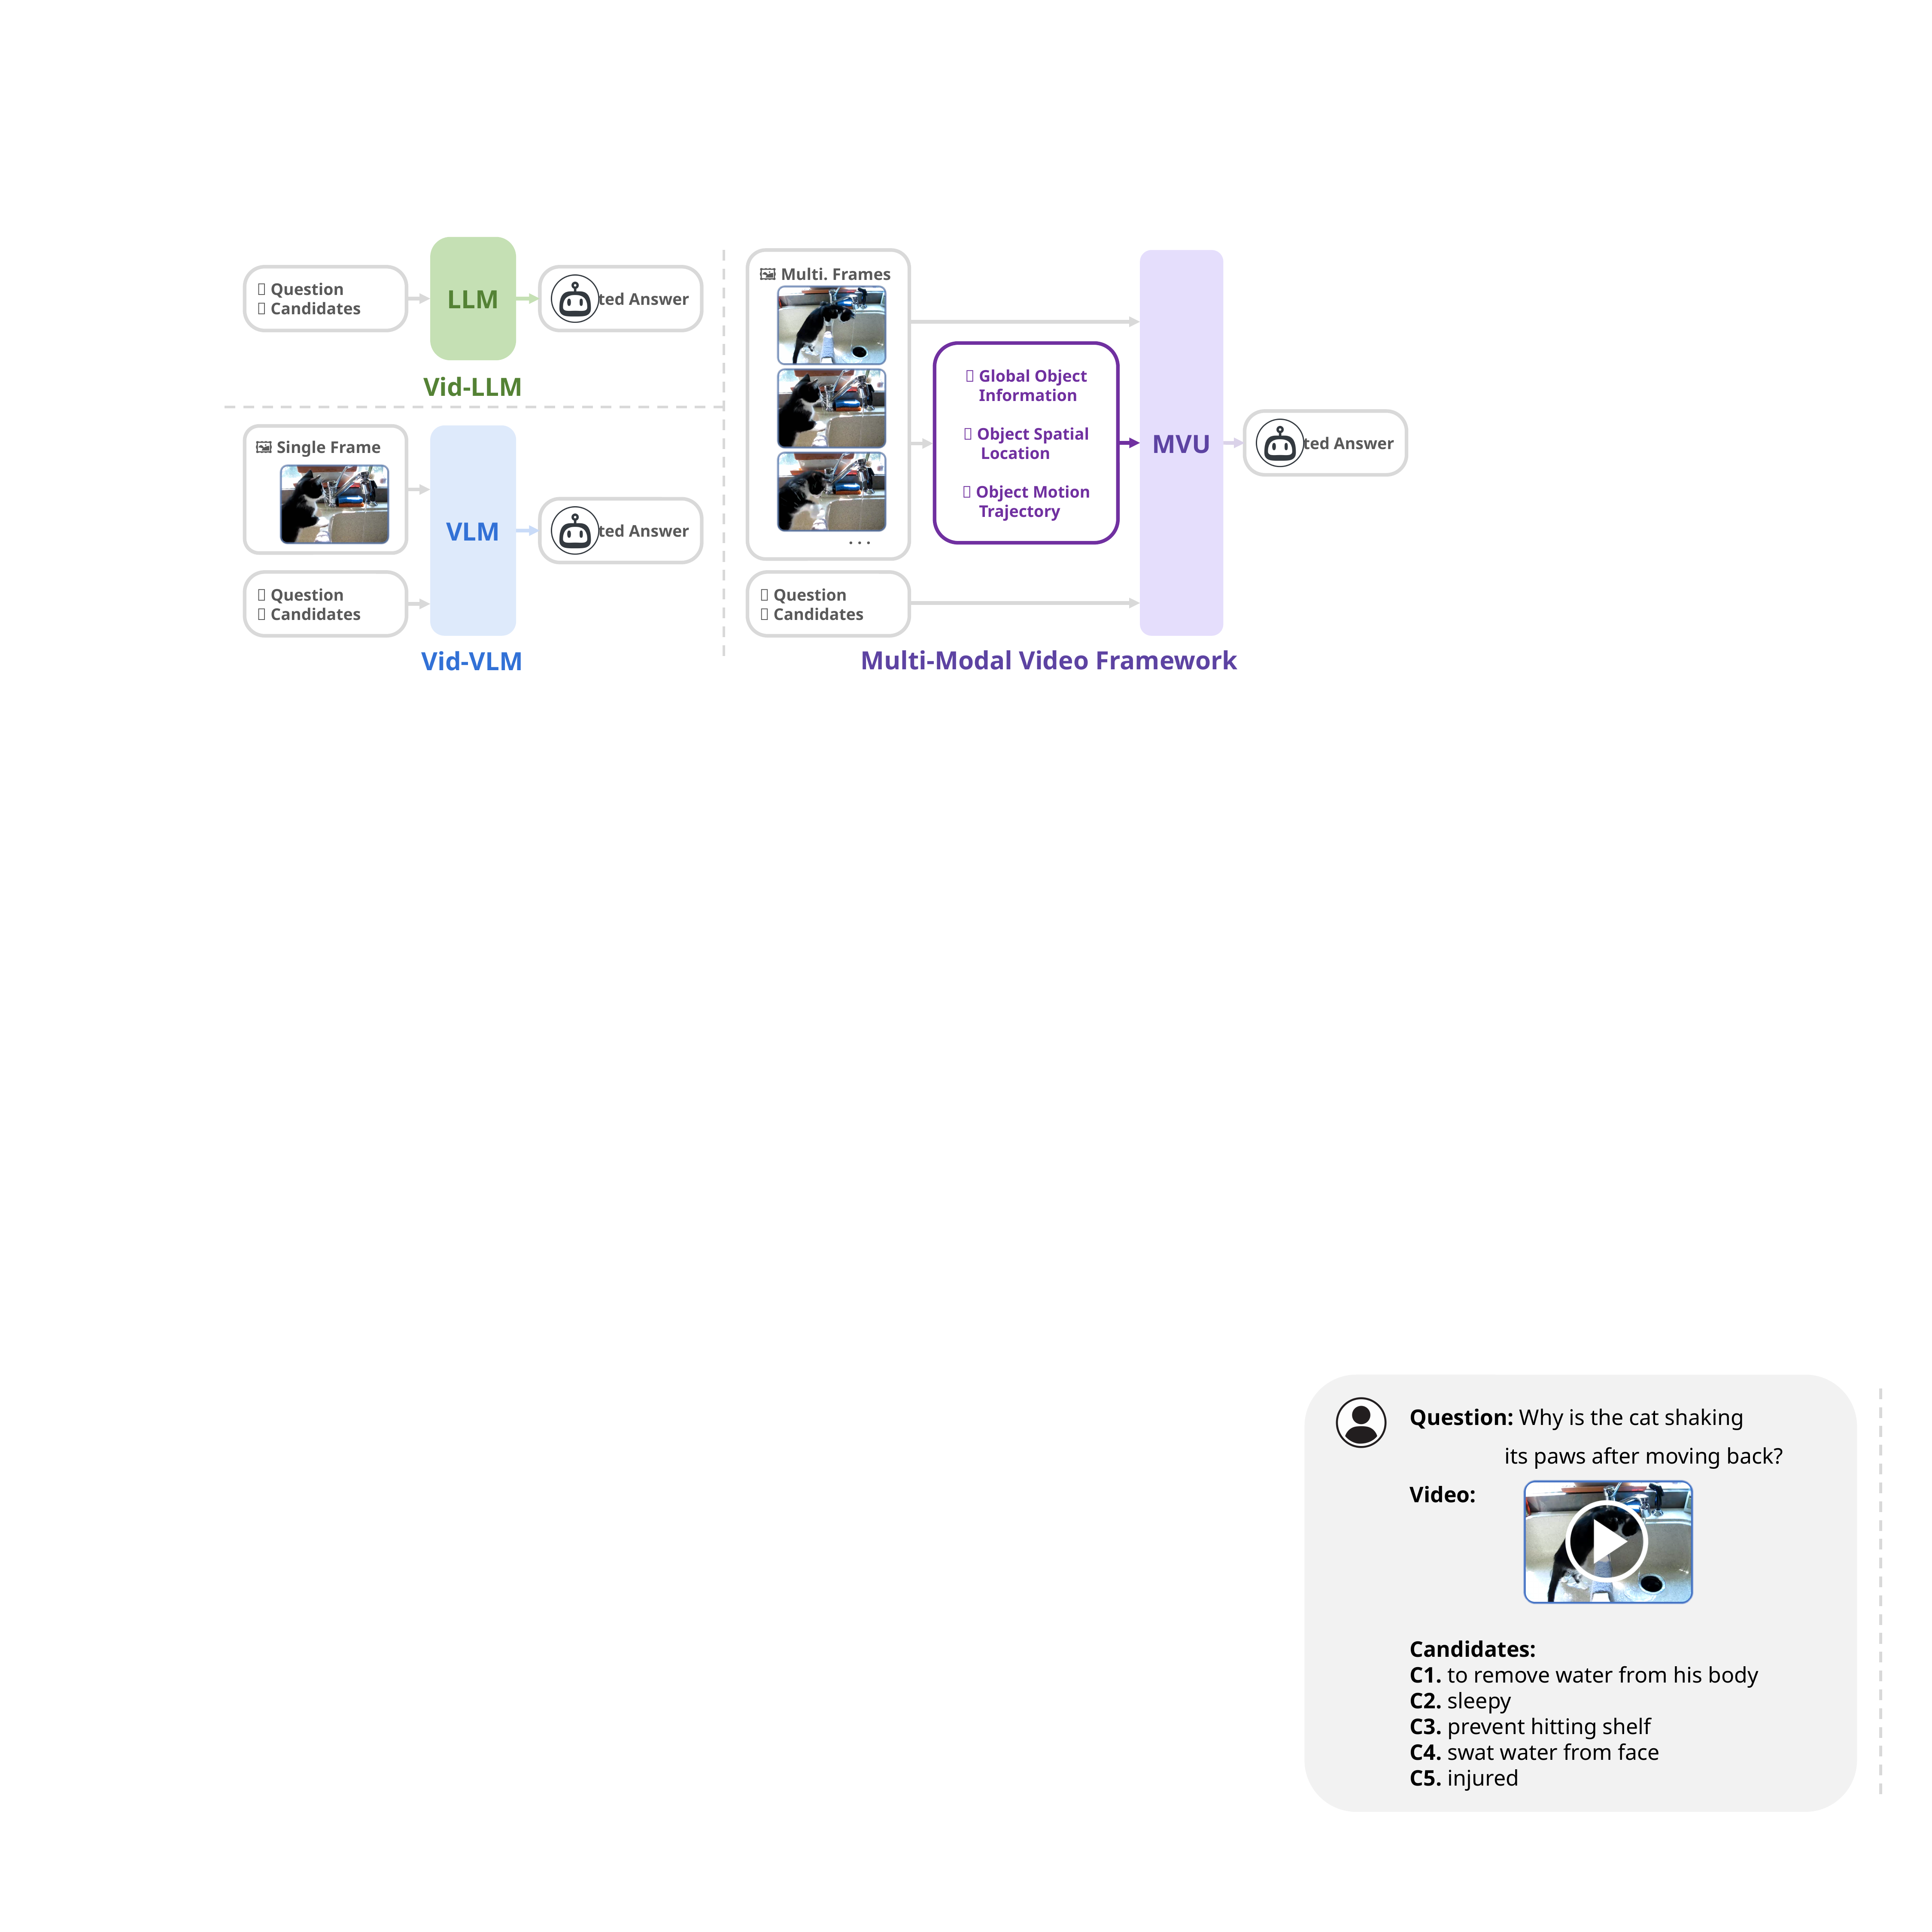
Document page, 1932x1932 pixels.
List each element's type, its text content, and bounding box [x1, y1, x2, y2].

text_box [551, 274, 599, 323]
text_box MVU [1139, 249, 1224, 636]
text_box 💬 Global Object Information 💬 Object Spatial Location . 💬 Object Motion Trajectory . [934, 342, 1118, 544]
text_box Vid-LLM [335, 368, 611, 404]
text_box VLM [430, 425, 517, 636]
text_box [1524, 1481, 1692, 1603]
text_box LLM [430, 236, 517, 361]
text_box [1304, 1374, 1858, 1813]
text_box 💬 Question 💬 Candidates [244, 571, 407, 636]
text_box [244, 426, 407, 553]
text_box Question: Why is the cat shaking its paws after moving back? Video: Candidates: C1. to remove water from his body C2. sleepy C3. prevent hitting shelf C4. swat water from face C5. injured [1403, 1388, 1842, 1794]
text_box Multi-Modal Video Framework [817, 641, 1282, 678]
text_box 💬 Question 💬 Candidates [747, 571, 910, 636]
text_box 💬 Question 💬 Candidates [244, 266, 407, 331]
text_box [747, 250, 910, 559]
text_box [1244, 411, 1407, 475]
text_box Vid-VLM [334, 642, 611, 678]
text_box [540, 498, 702, 563]
picture [1318, 1397, 1404, 1449]
text_box Selected Answer [539, 266, 702, 331]
